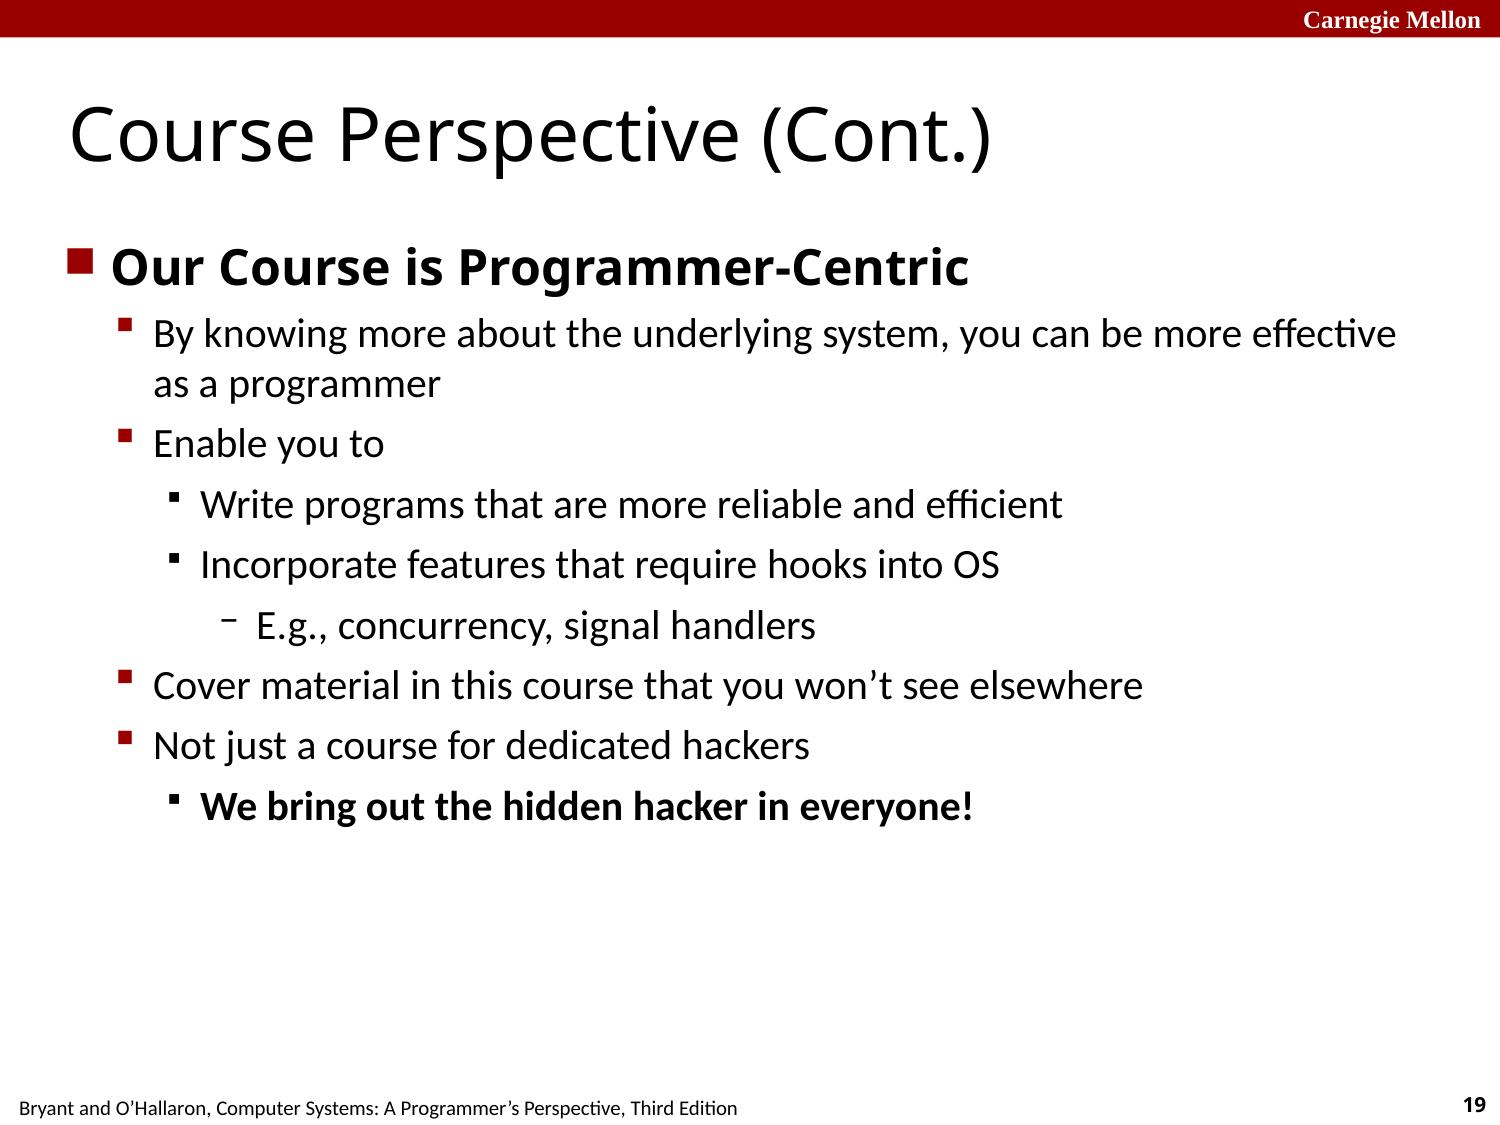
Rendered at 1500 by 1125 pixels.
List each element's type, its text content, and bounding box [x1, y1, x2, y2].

list Our Course is Programmer-Centric By knowing more about the underlying system, you can be more effective as a programmer Enable you to Write programs that are more reliable and efficient Incorporate features that require hooks into OS E.g., concurrency, signal handlers Cover material in this course that you won’t see elsewhere Not just a course for dedicated hackers We bring out the hidden hacker in everyone! [62, 228, 1438, 1122]
title Course Perspective (Cont.) [62, 41, 1438, 222]
